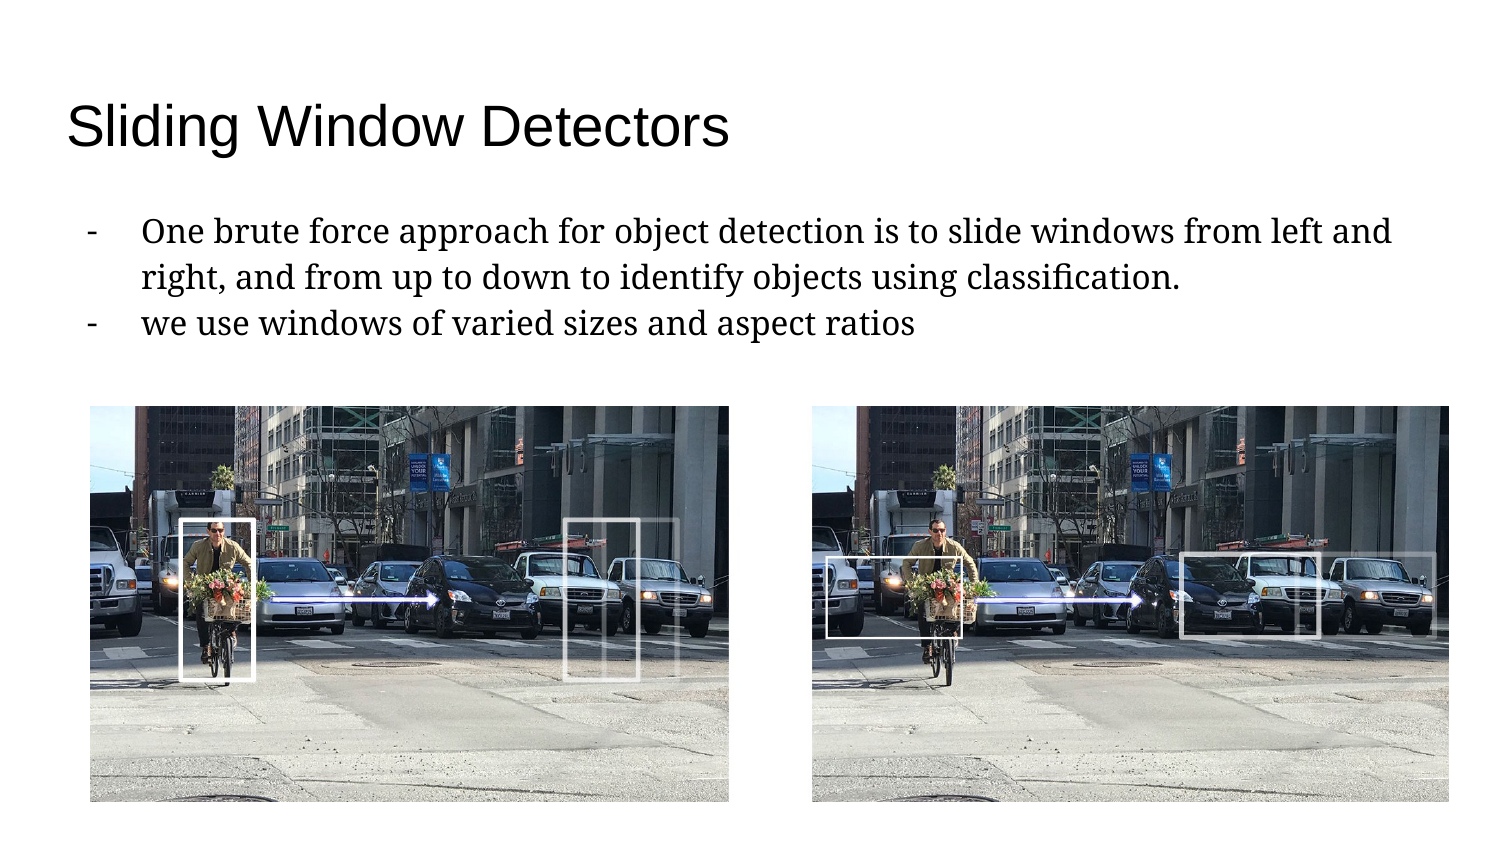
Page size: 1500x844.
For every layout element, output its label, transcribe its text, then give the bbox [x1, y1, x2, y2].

title Sliding Window Detectors [51, 72, 1449, 167]
picture [89, 406, 1450, 802]
list One brute force approach for object detection is to slide windows from left and right, and from up to down to identify objects using classification. we use windows of varied sizes and aspect ratios [51, 189, 1449, 750]
